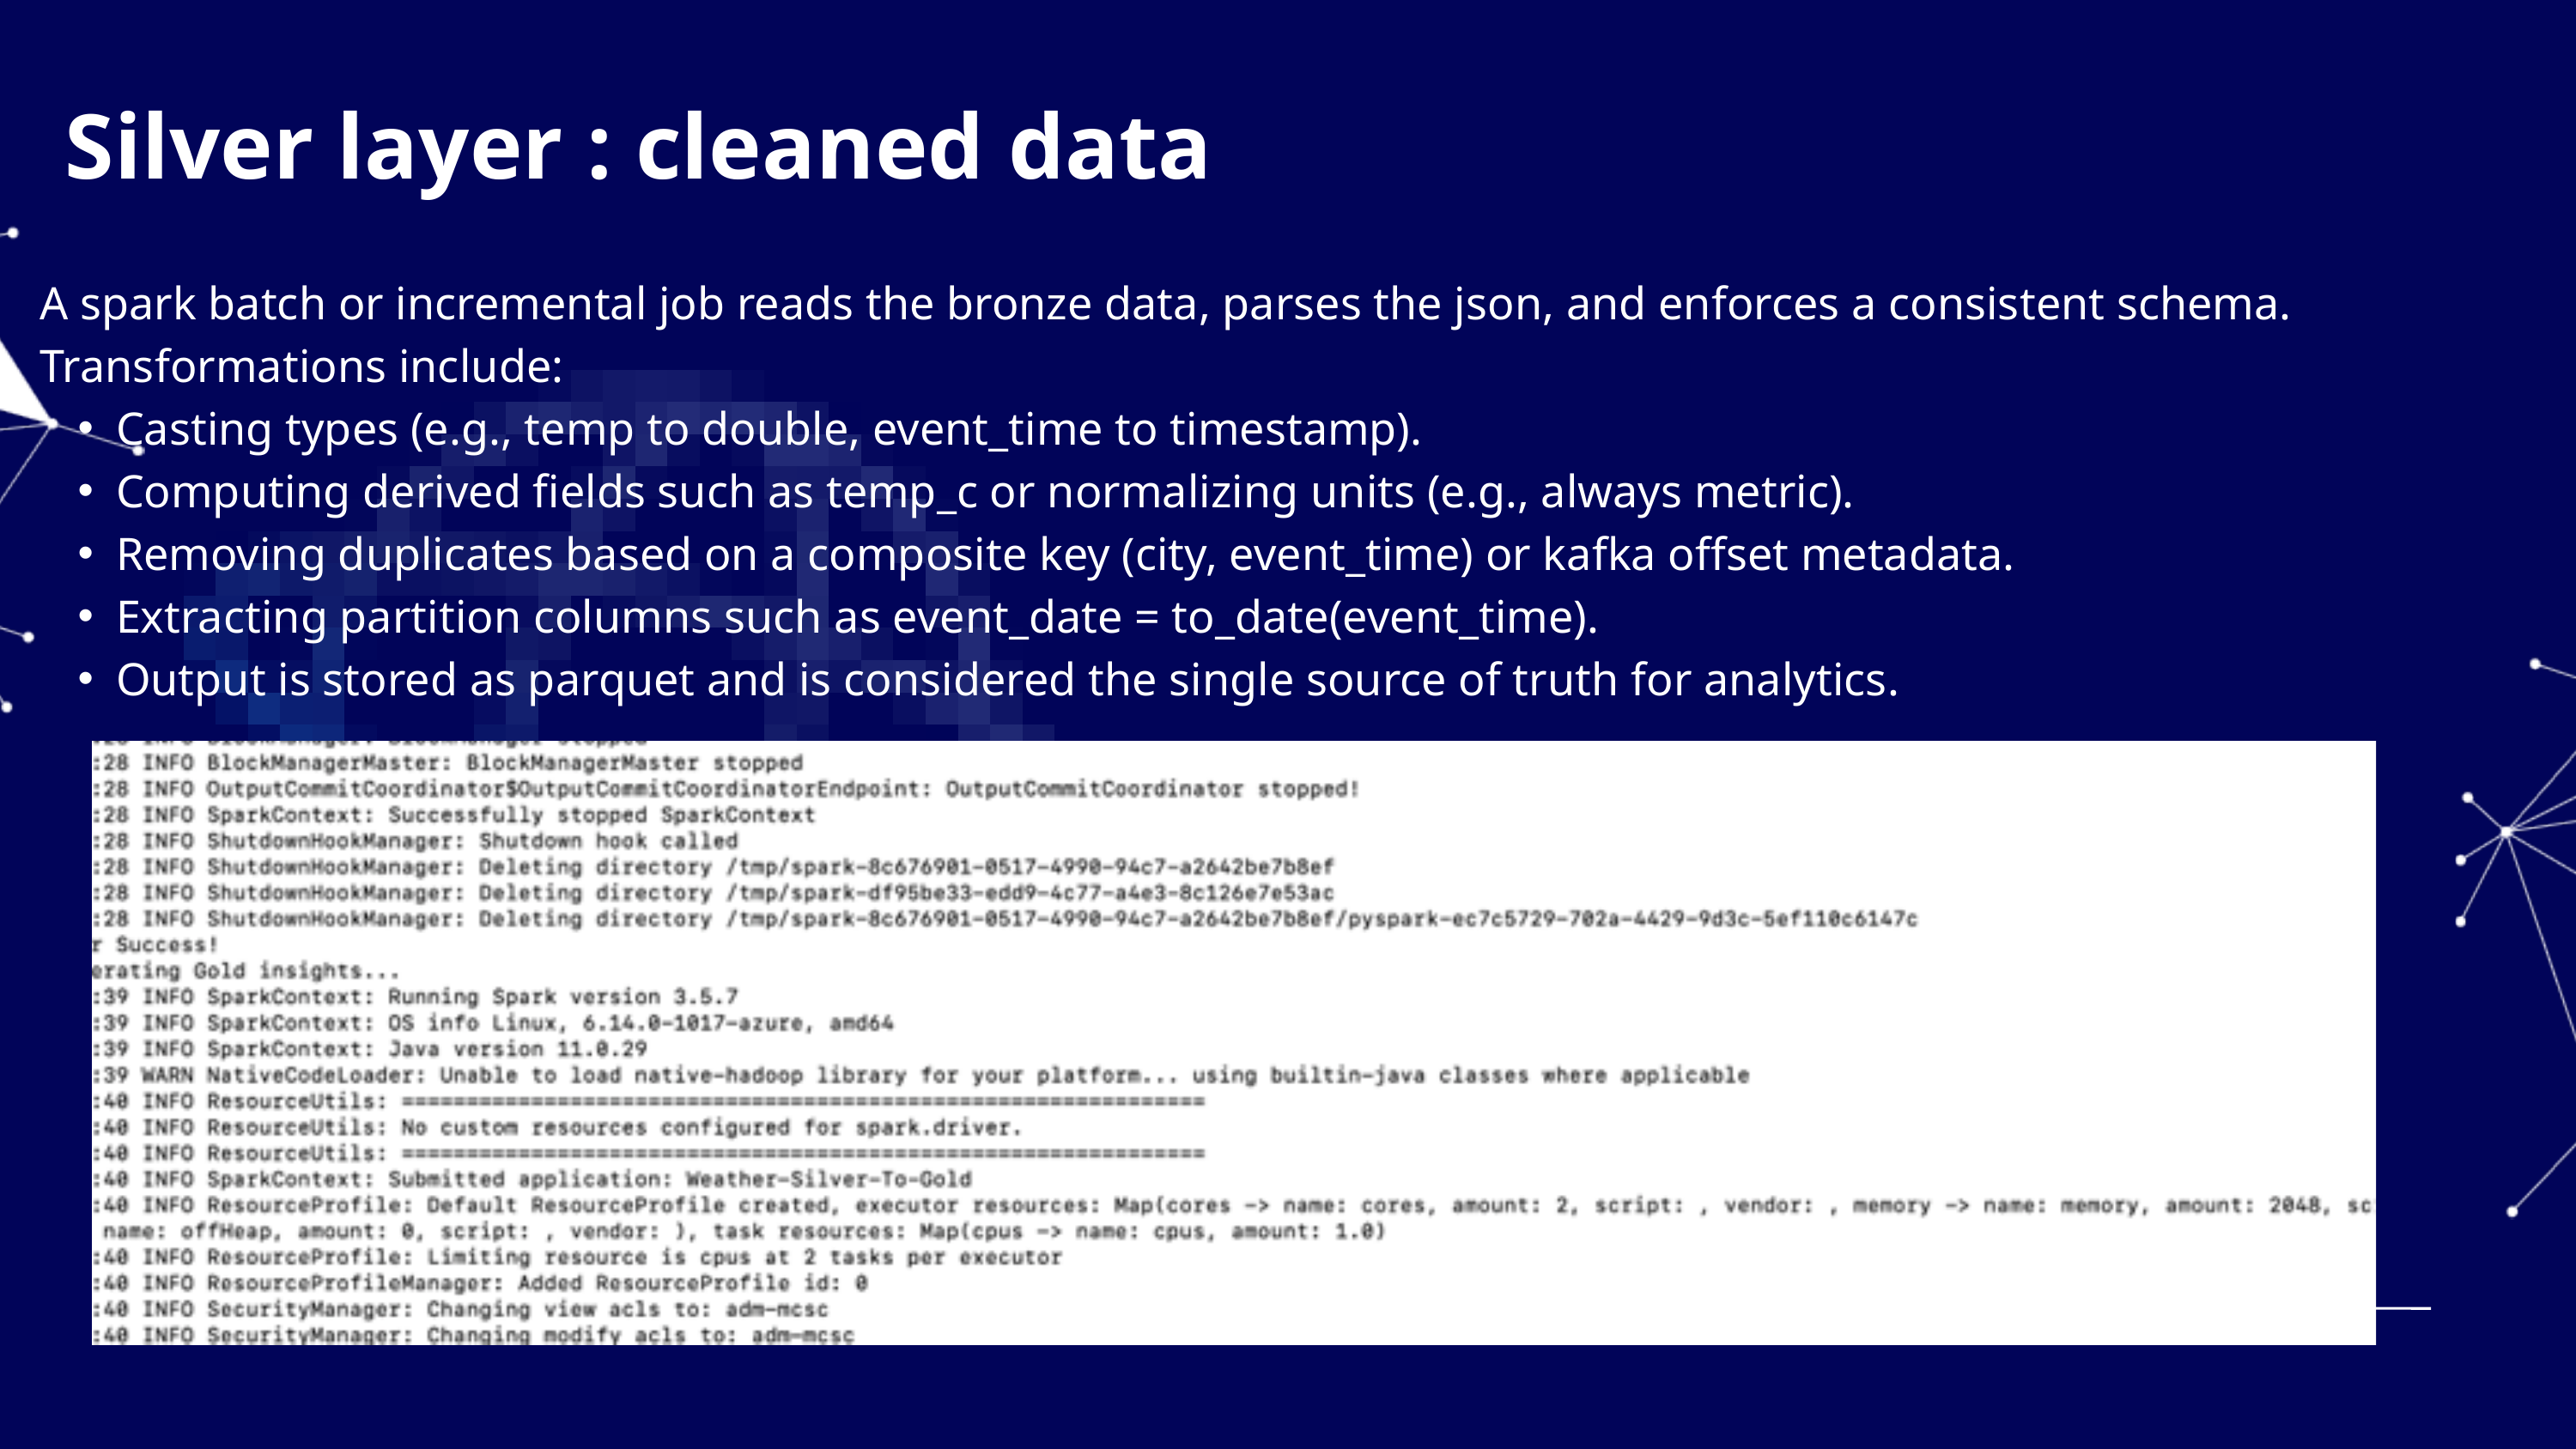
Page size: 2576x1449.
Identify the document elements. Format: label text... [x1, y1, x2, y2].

text_box Silver layer : cleaned data [0, 71, 1687, 197]
text_box A spark batch or incremental job reads the bronze data, parses the json, and enforces a consistent schema. Transformations include: Casting types (e.g., temp to double, event_time to timestamp). ​Computing derived fields such as temp_c or normalizing units (e.g., always metric). ​Removing duplicates based on a composite key (city, event_time) or kafka offset metadata. ​Extracting partition columns such as event_date = to_date(event_time). ​Output is stored as parquet and is considered the single source of truth for analytics. [39, 266, 2456, 767]
text_box [2455, 640, 2576, 1220]
text_box [0, 197, 145, 762]
text_box [92, 767, 2377, 1345]
